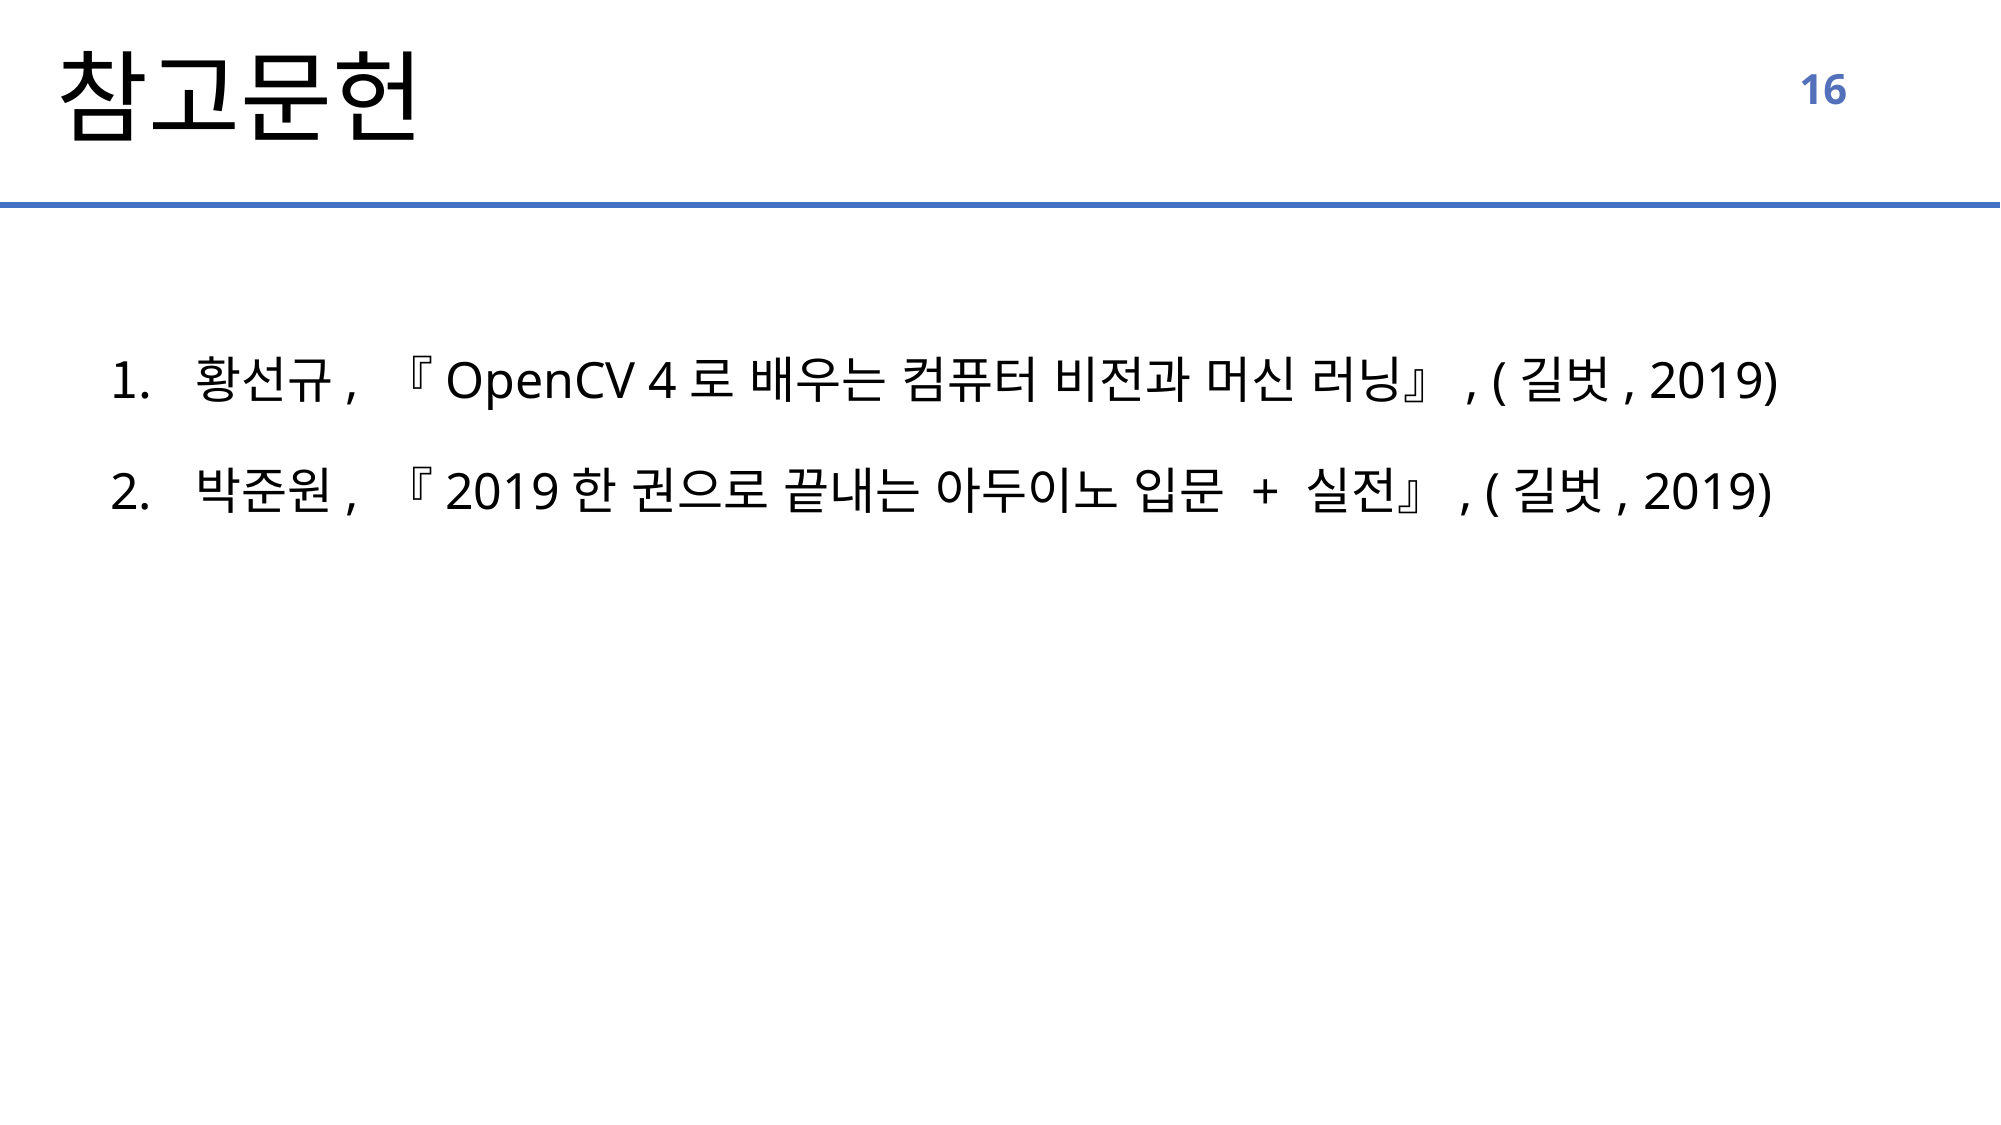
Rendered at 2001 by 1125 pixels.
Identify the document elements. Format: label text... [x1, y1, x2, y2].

text_box 참고문헌 [41, 0, 1767, 202]
slide_number 16 [1767, 61, 1863, 122]
list 황선규, 『OpenCV 4로 배우는 컴퓨터 비전과 머신 러닝』, (길벗, 2019) 박준원, 『2019한 권으로 끝내는 아두이노 입문 + 실전』, (길벗, 2019) [95, 311, 1821, 1025]
